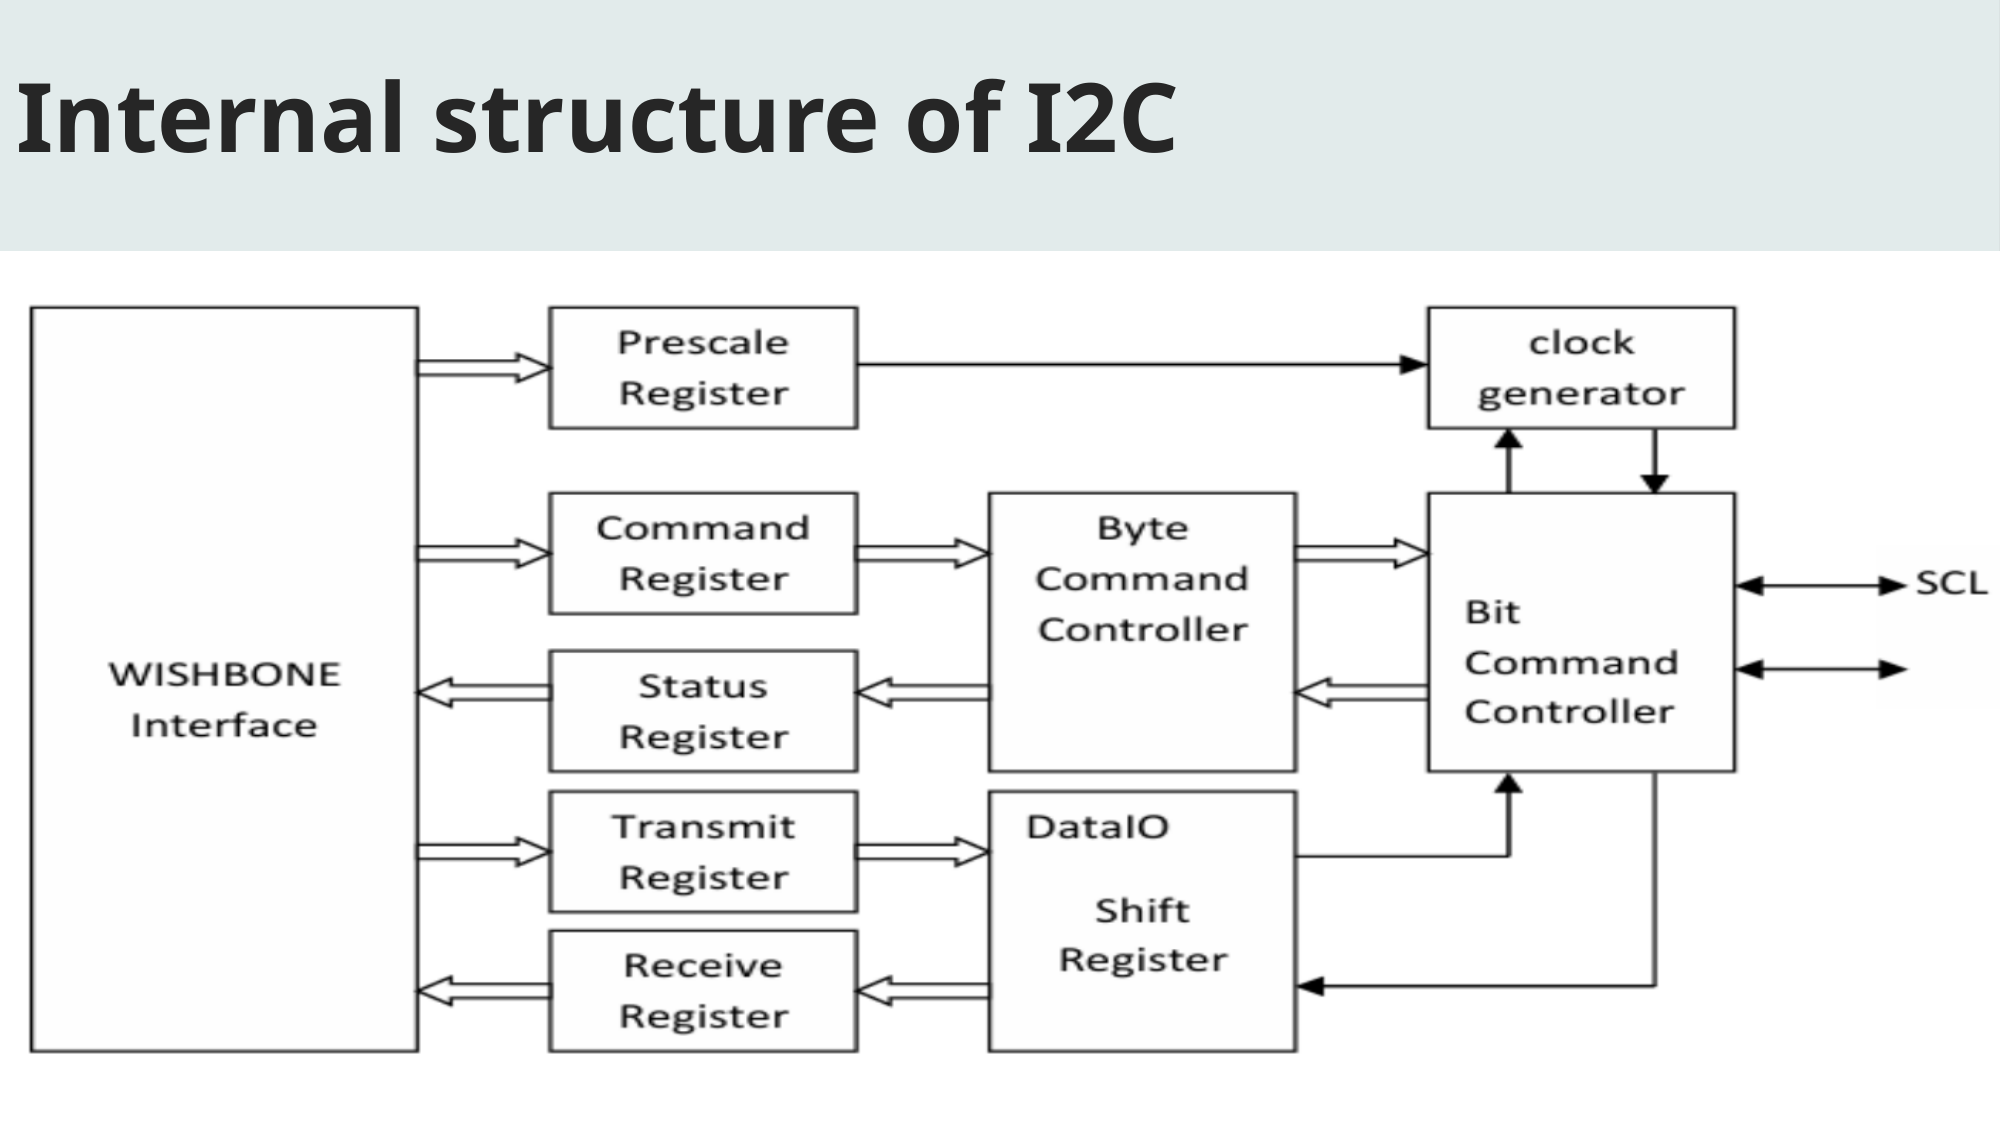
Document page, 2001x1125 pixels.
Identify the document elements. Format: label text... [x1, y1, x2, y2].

text_box [0, 0, 2000, 251]
picture [0, 251, 2000, 1124]
text_box Internal structure of I2C [0, 39, 1249, 205]
